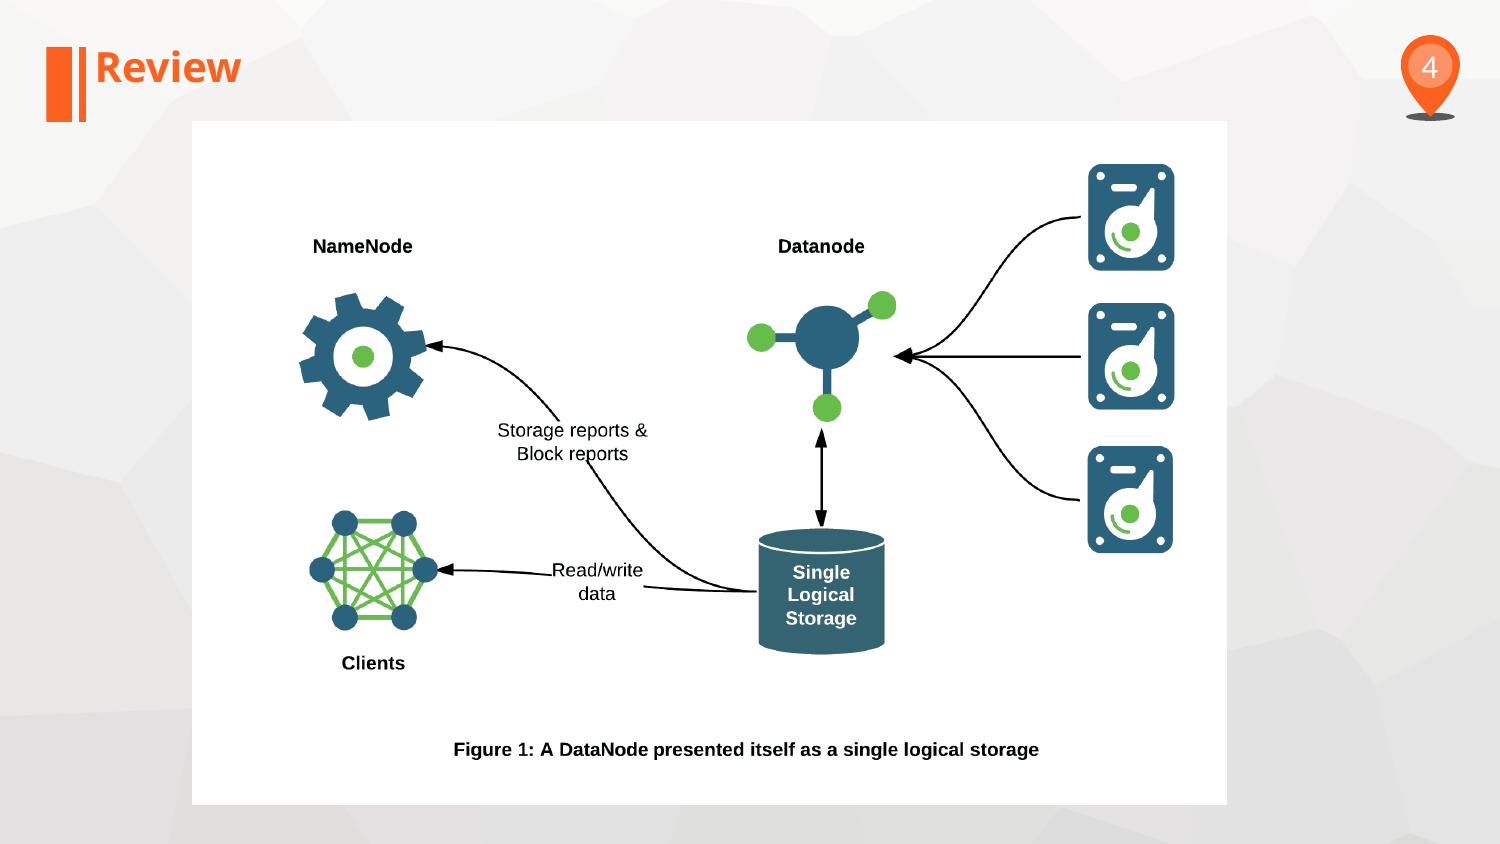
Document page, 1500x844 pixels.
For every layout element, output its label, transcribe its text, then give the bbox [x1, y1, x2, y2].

text_box [44, 45, 74, 124]
slide_number 4 [1254, 42, 1500, 88]
text_box Review [79, 33, 257, 99]
picture [0, 0, 1500, 844]
